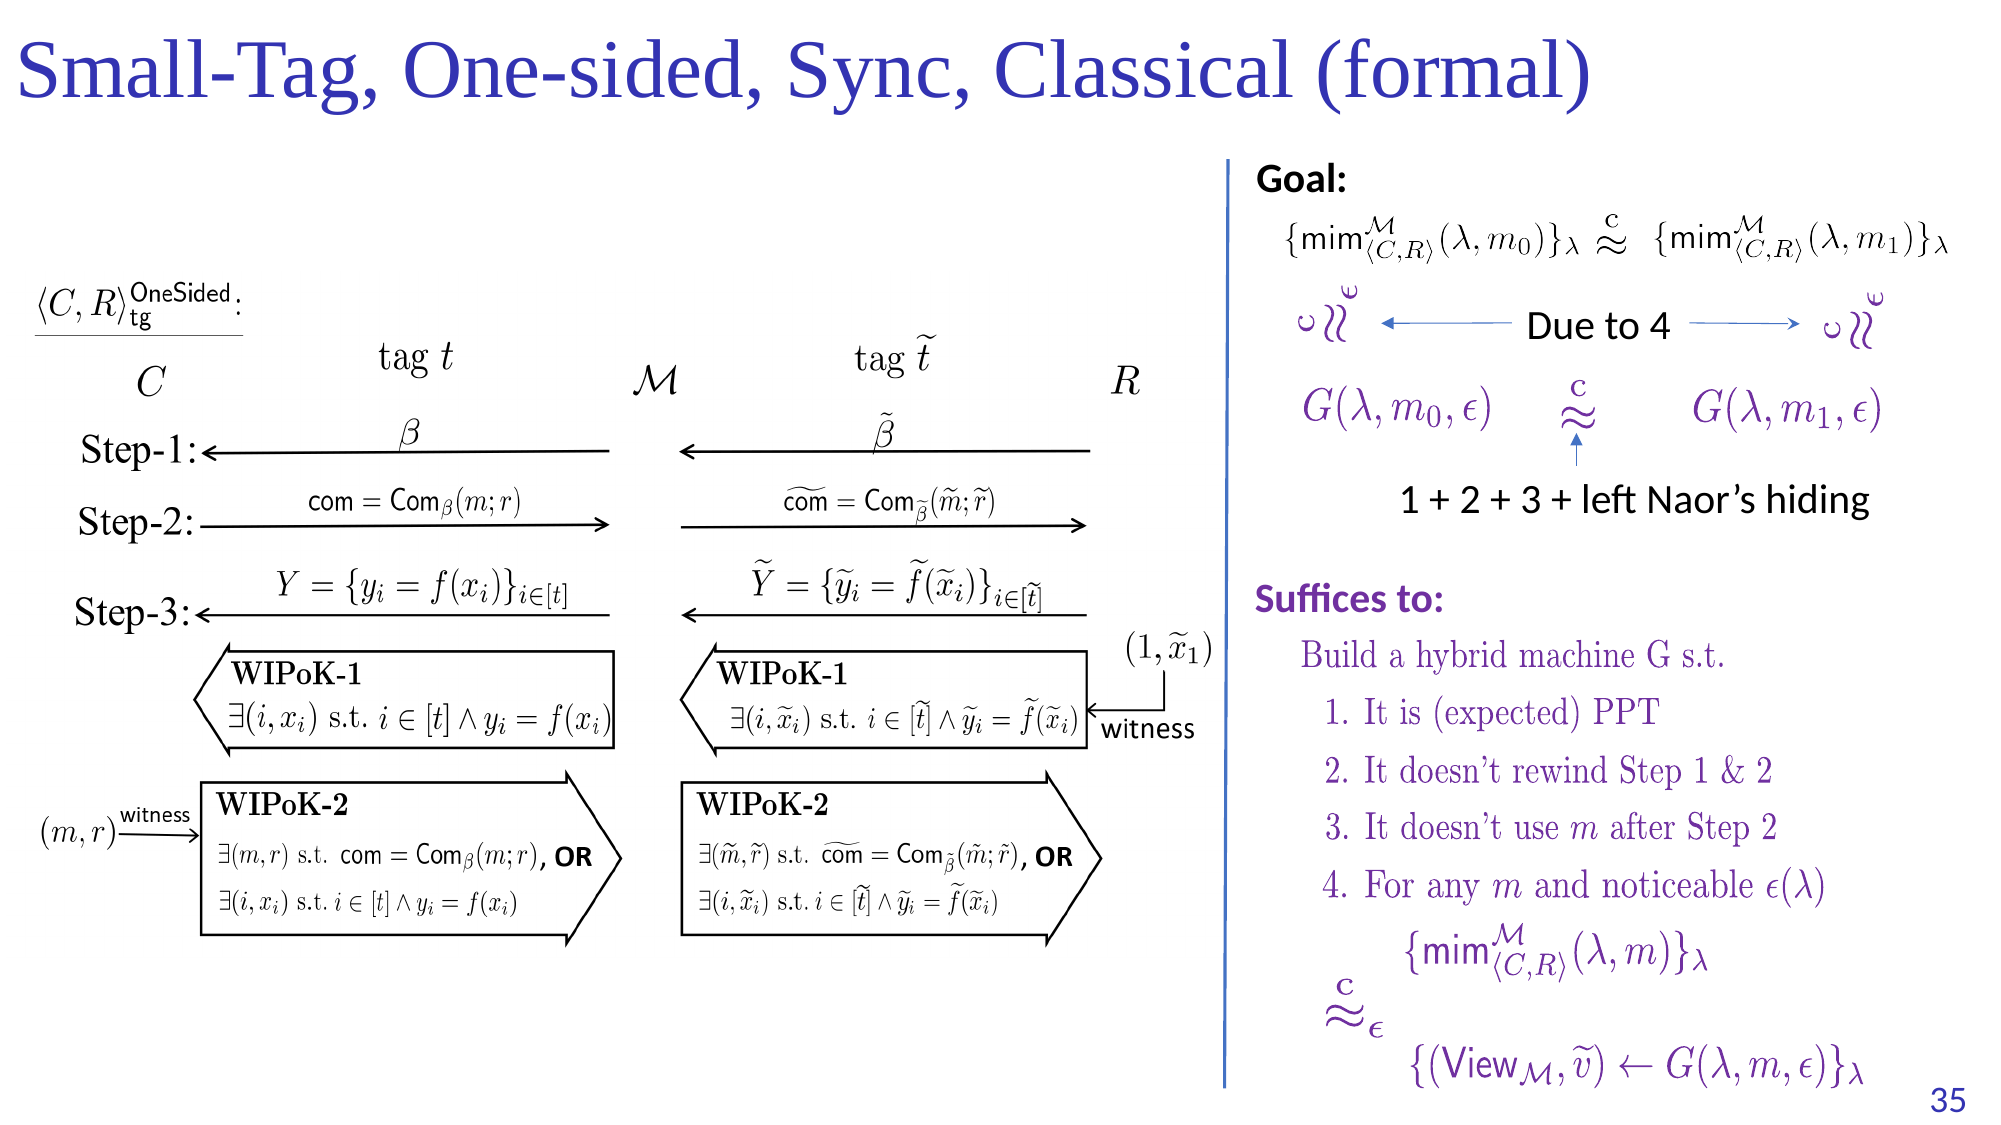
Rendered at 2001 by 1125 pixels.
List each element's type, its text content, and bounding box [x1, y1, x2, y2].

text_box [1299, 284, 1357, 344]
picture [5, 271, 1224, 958]
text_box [1327, 695, 1660, 734]
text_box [1405, 922, 1708, 983]
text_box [1326, 811, 1776, 847]
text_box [1561, 379, 1595, 429]
title Small-Tag, One-sided, Sync, Classical (formal) [0, 0, 1725, 142]
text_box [1326, 978, 1383, 1038]
picture [1597, 214, 1626, 254]
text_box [1301, 639, 1723, 675]
text_box Suffices to: [1239, 563, 1611, 629]
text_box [1325, 754, 1771, 791]
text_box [1224, 159, 1228, 1089]
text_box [1825, 291, 1883, 351]
text_box Due to 4 [1511, 290, 1690, 356]
picture [1654, 215, 1948, 263]
text_box 1 + 2 + 3 + left Naor’s hiding [1383, 464, 1887, 530]
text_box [1693, 387, 1880, 433]
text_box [1410, 1044, 1864, 1089]
picture [1285, 216, 1579, 264]
text_box Goal: [1241, 143, 1373, 209]
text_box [1303, 385, 1490, 432]
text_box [1322, 866, 1824, 908]
